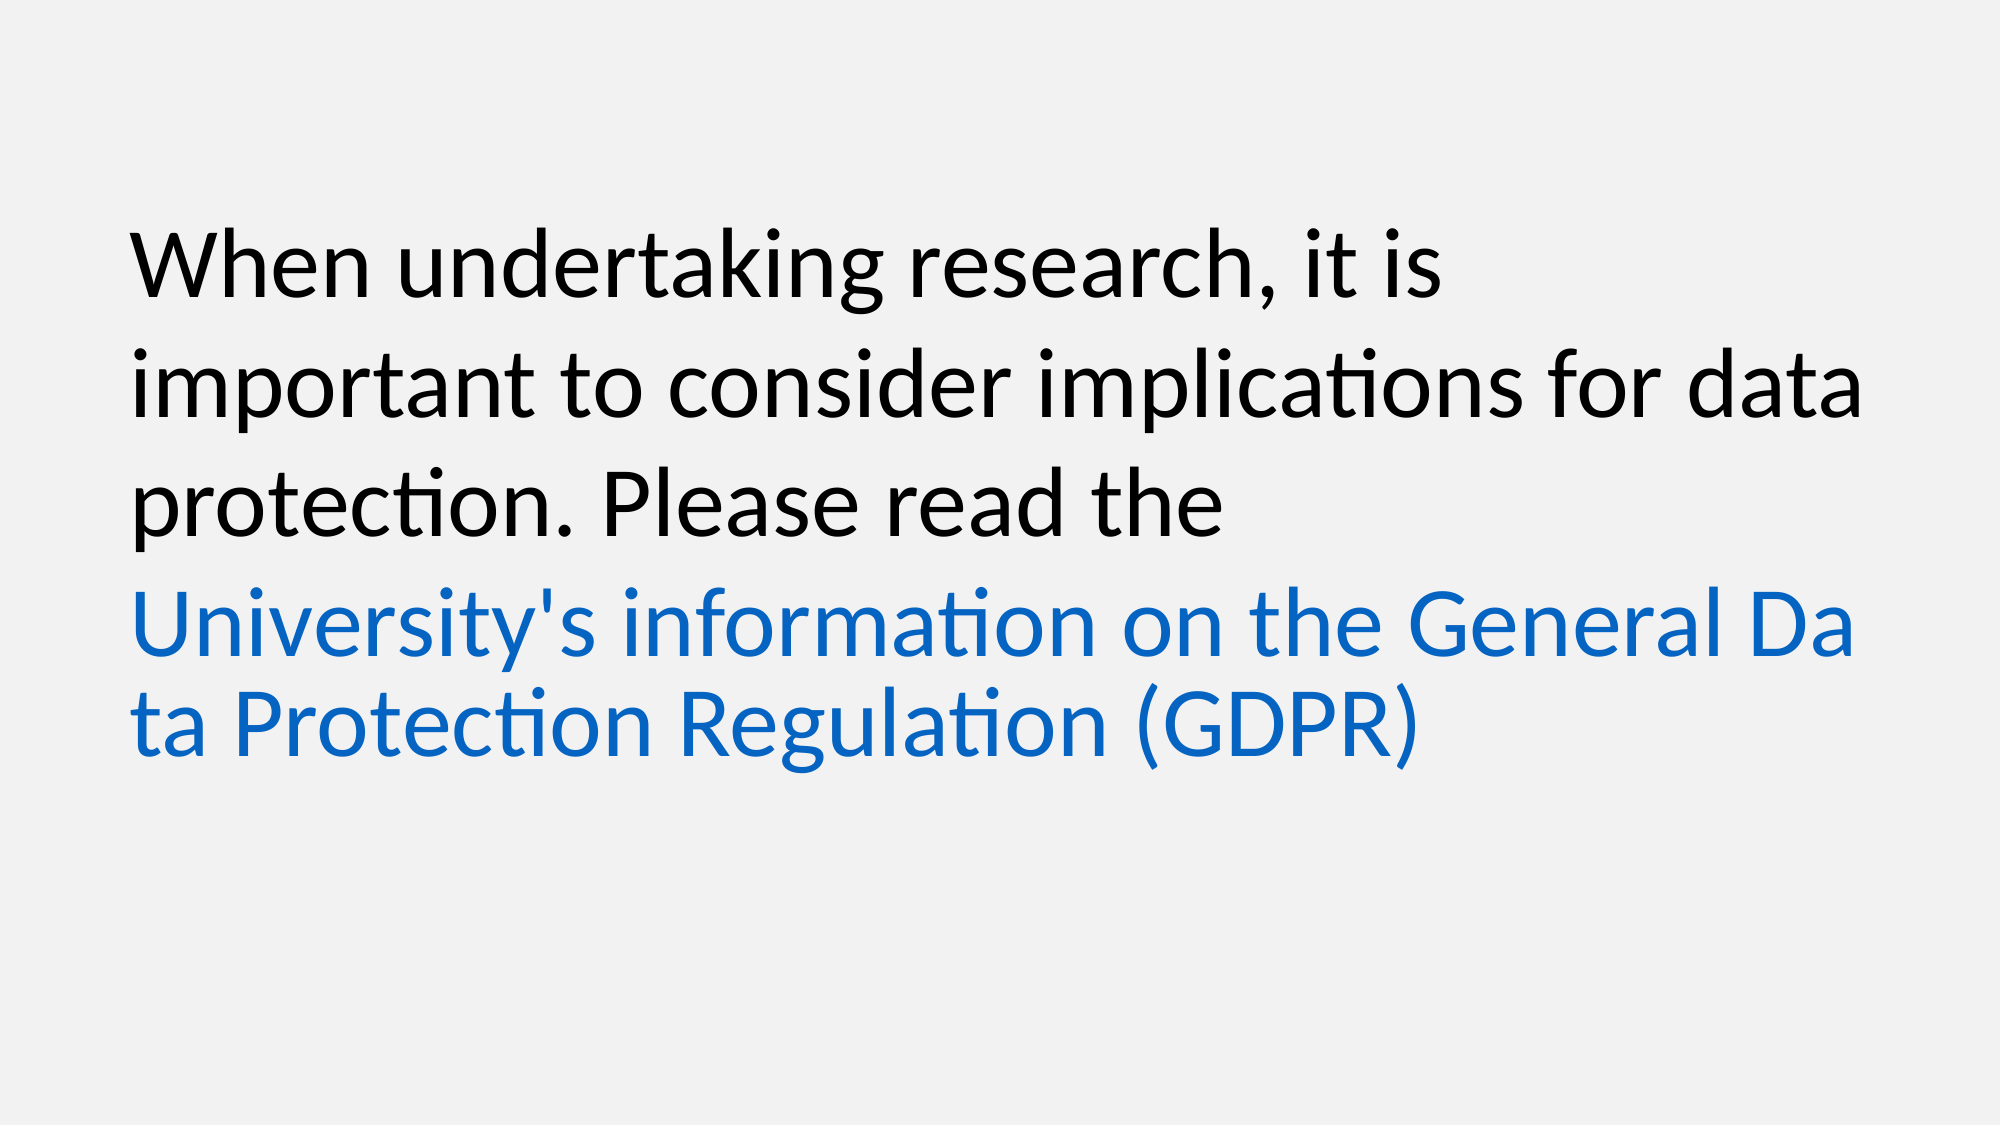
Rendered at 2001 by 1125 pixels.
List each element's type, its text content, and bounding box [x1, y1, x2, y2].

text_box When undertaking research, it is important to consider implications for data protection. Please read the University's information on the General Data Protection Regulation (GDPR) [114, 189, 1886, 685]
